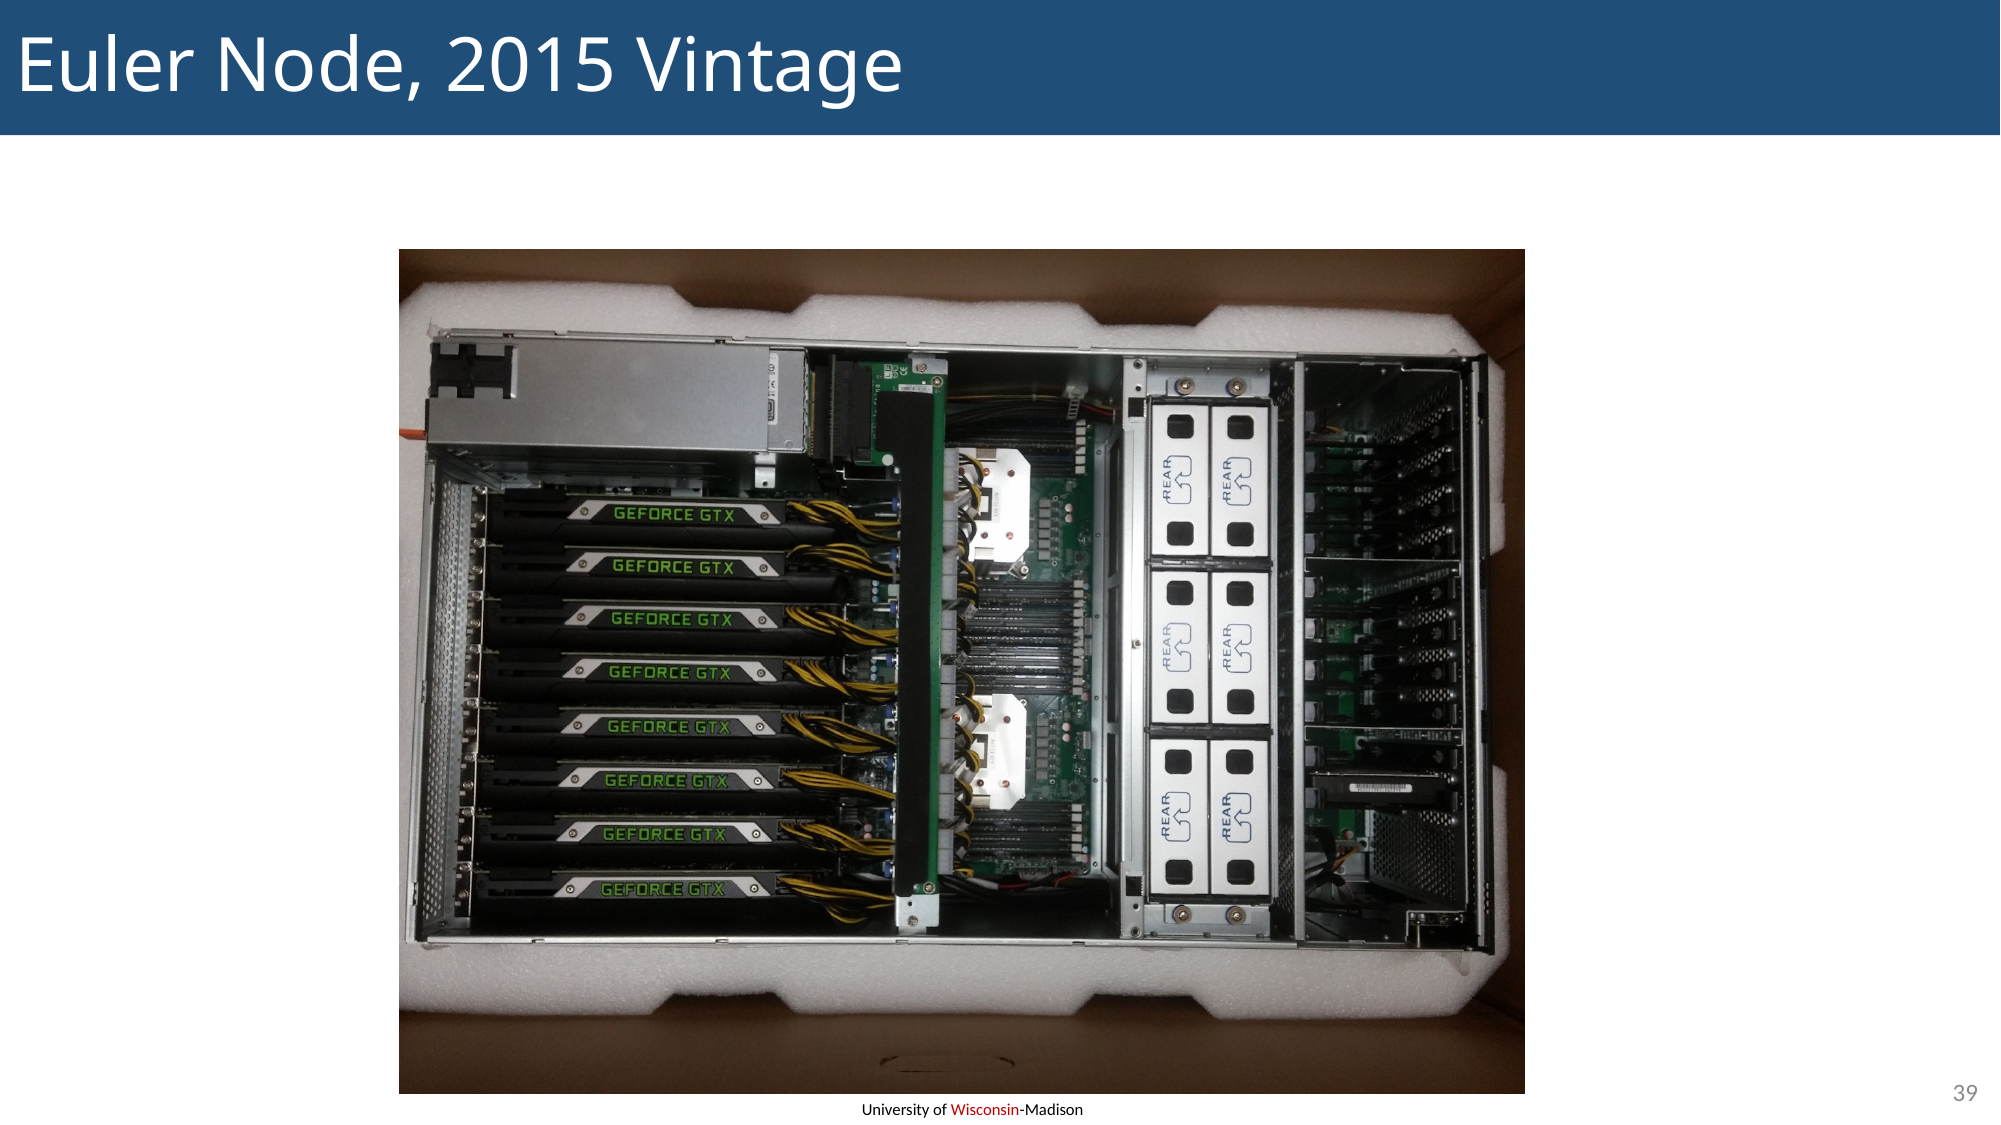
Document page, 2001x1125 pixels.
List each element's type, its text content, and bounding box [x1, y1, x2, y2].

picture [399, 249, 1525, 1094]
title Euler Node, 2015 Vintage [0, 0, 2000, 136]
slide_number 39 [1879, 1069, 1994, 1114]
